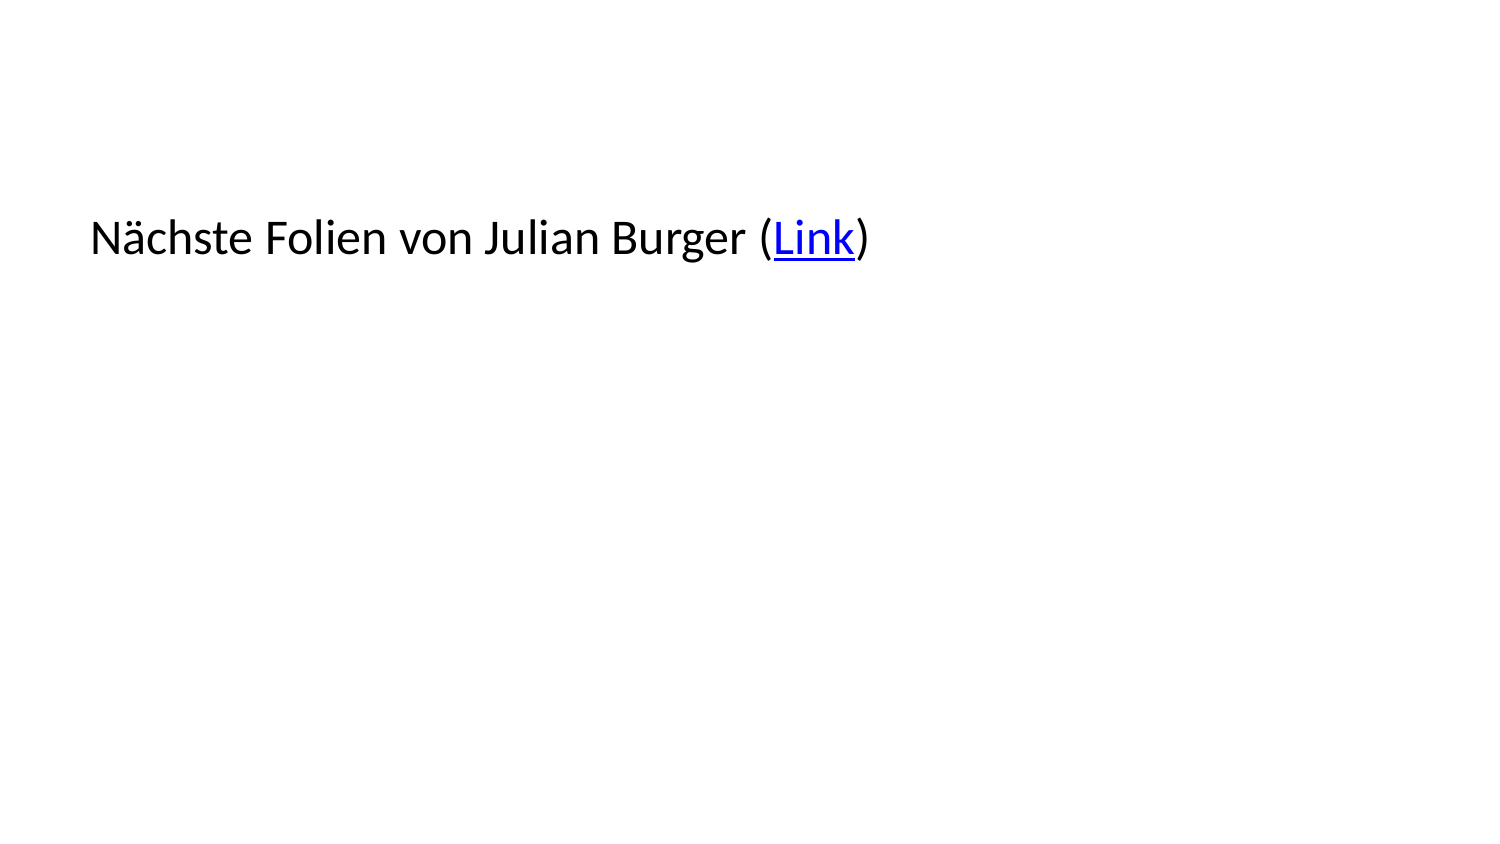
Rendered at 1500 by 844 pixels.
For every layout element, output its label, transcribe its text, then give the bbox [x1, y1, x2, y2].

list Nächste Folien von Julian Burger (Link) [75, 196, 1425, 754]
